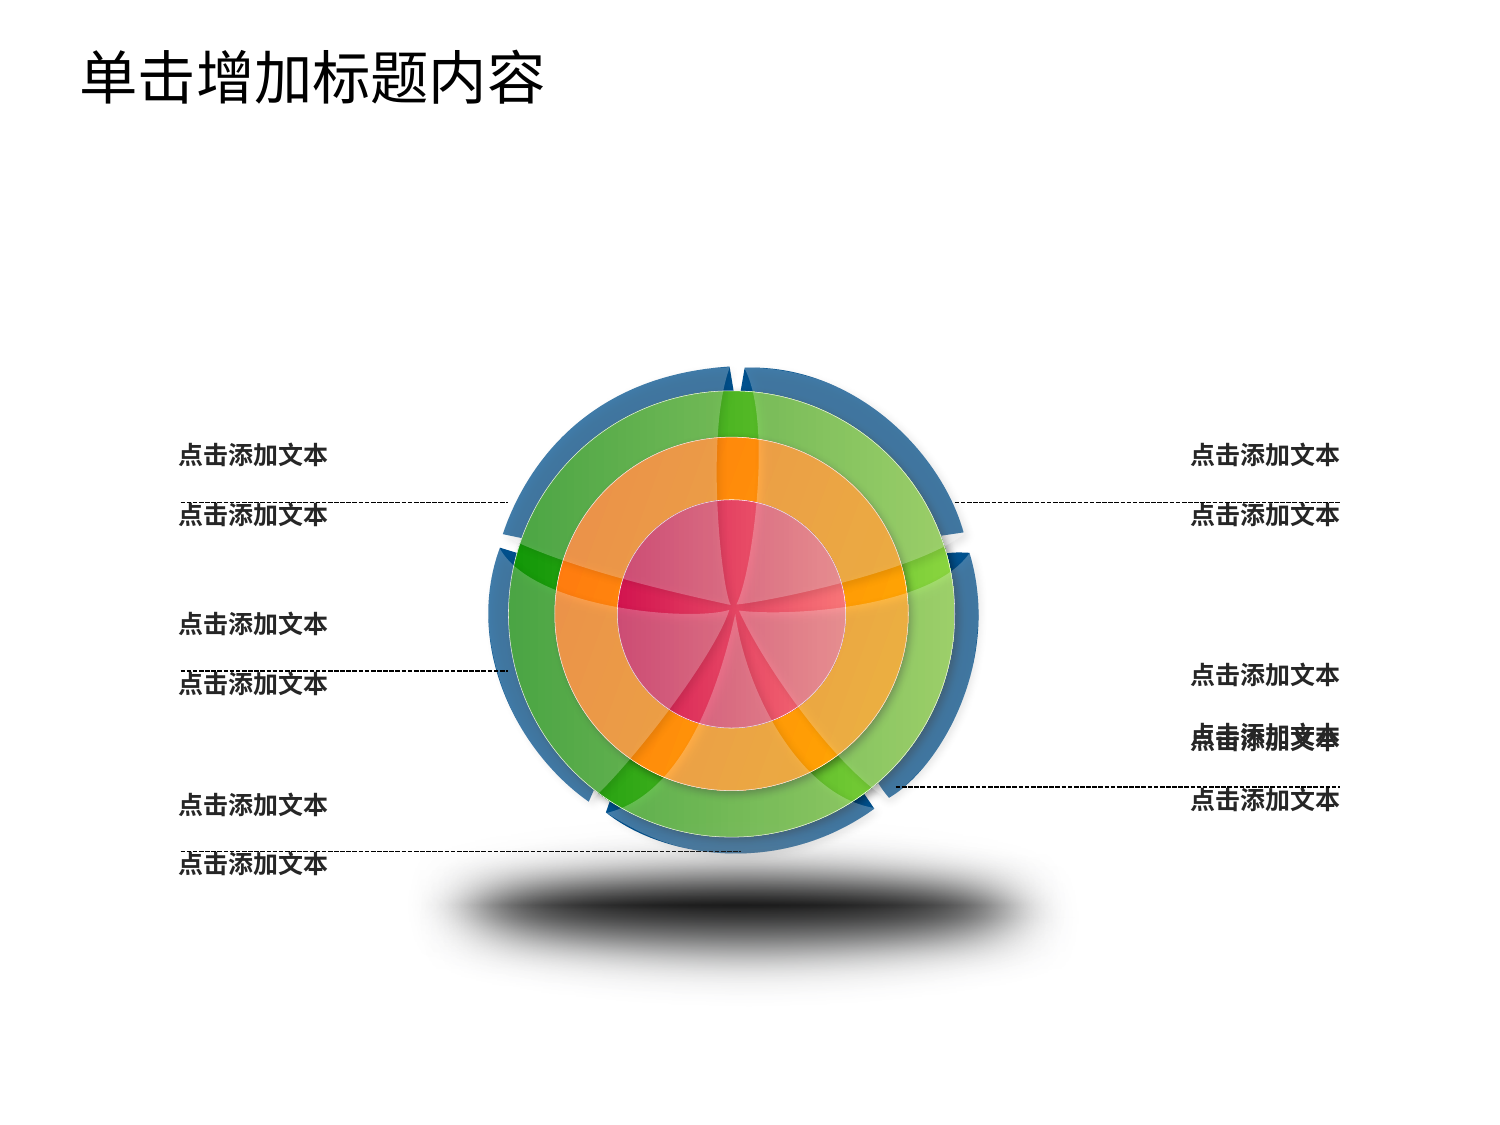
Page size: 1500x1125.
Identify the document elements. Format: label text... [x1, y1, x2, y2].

text_box 单击增加标题内容 [64, 23, 1424, 130]
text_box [954, 432, 1365, 509]
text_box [164, 781, 741, 858]
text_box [895, 651, 1365, 794]
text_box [164, 600, 509, 678]
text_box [164, 432, 509, 509]
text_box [487, 366, 979, 854]
